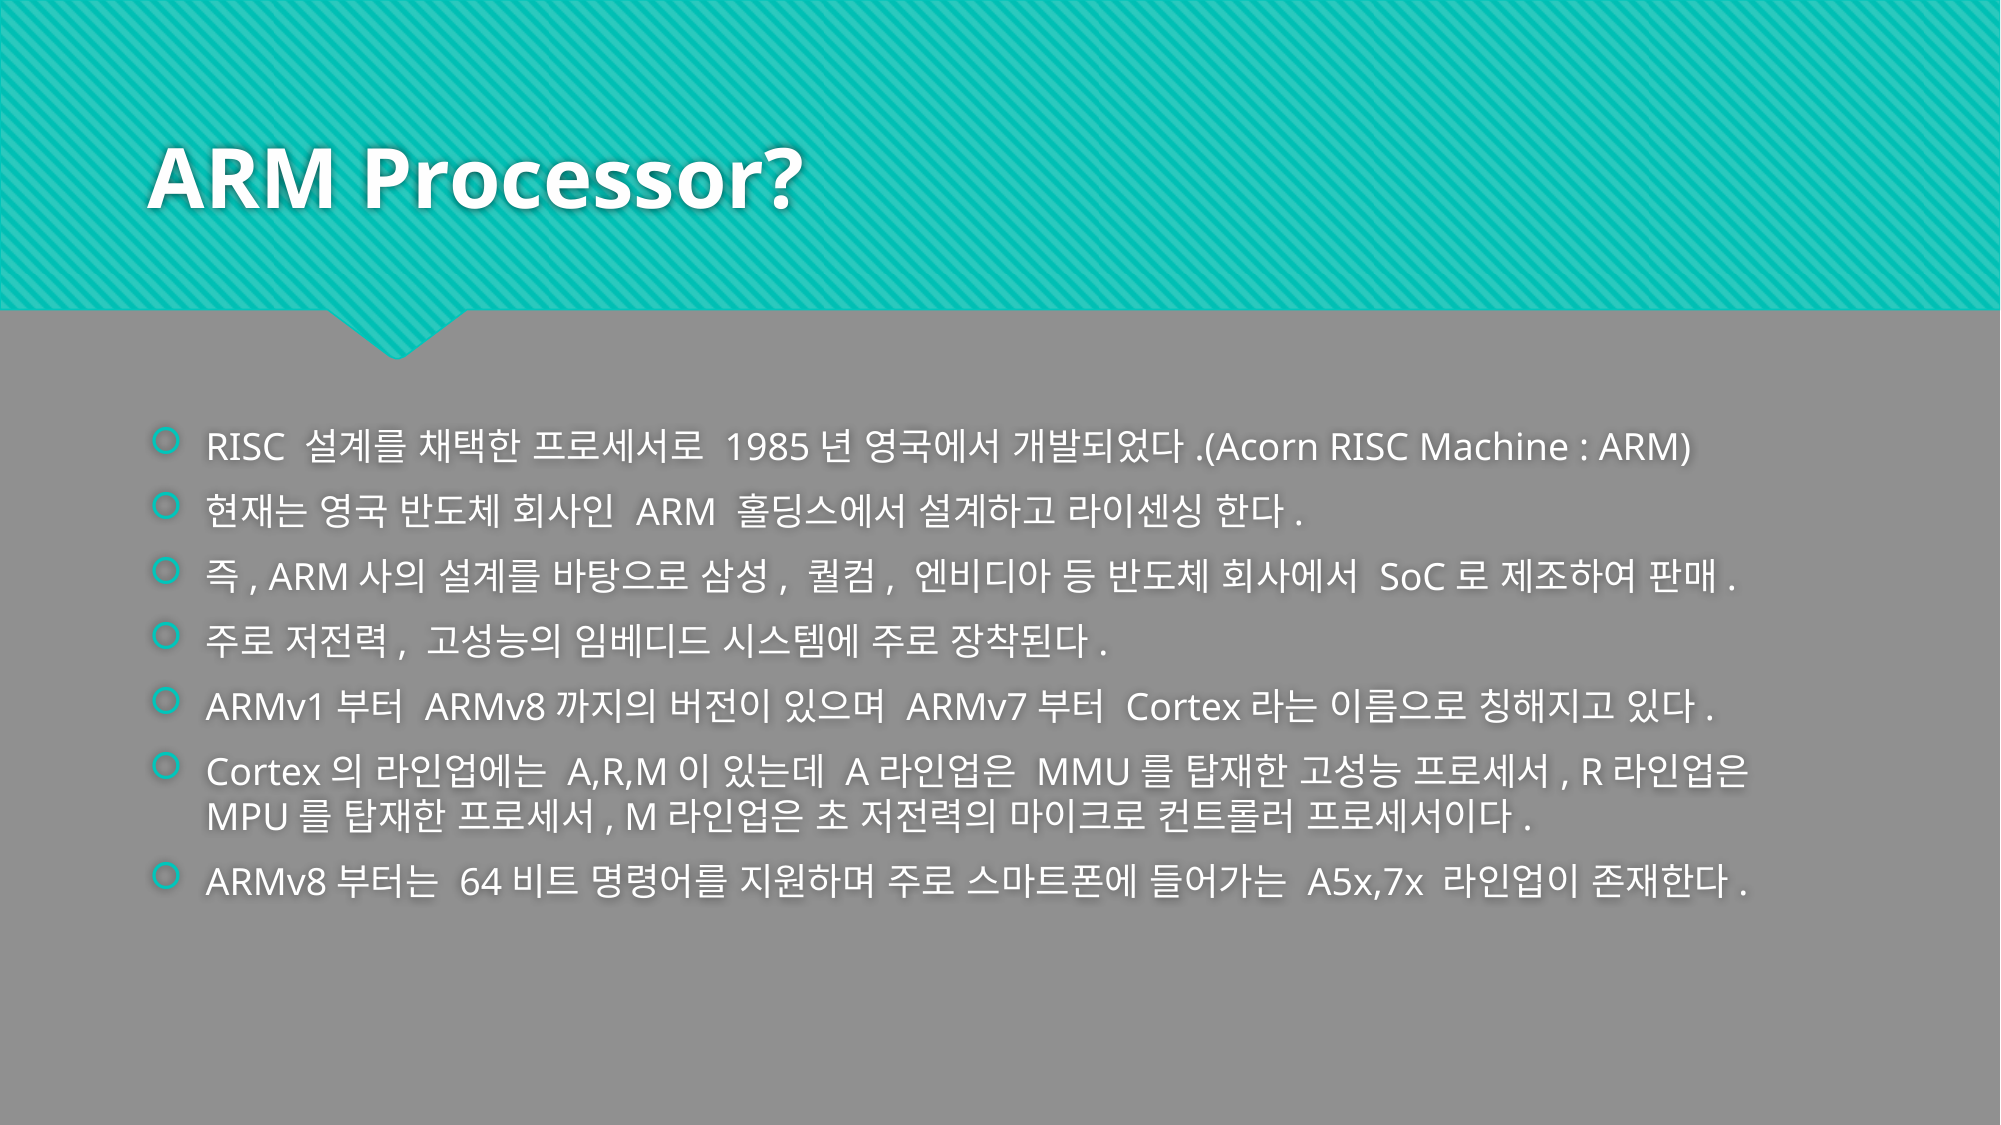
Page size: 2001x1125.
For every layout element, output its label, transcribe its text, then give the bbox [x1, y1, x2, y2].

list RISC 설계를 채택한 프로세서로 1985년 영국에서 개발되었다.(Acorn RISC Machine : ARM) 현재는 영국 반도체 회사인 ARM 홀딩스에서 설계하고 라이센싱 한다. 즉, ARM사의 설계를 바탕으로 삼성, 퀄컴, 엔비디아 등 반도체 회사에서 SoC로 제조하여 판매. 주로 저전력, 고성능의 임베디드 시스템에 주로 장착된다. ARMv1부터 ARMv8까지의 버전이 있으며 ARMv7부터 Cortex라는 이름으로 칭해지고 있다. Cortex의 라인업에는 A,R,M이 있는데 A라인업은 MMU를 탑재한 고성능 프로세서, R라인업은 MPU를 탑재한 프로세서, M라인업은 초 저전력의 마이크로 컨트롤러 프로세서이다. ARMv8부터는 64비트 명령어를 지원하며 주로 스마트폰에 들어가는 A5x,7x 라인업이 존재한다. [134, 364, 1866, 962]
title ARM Processor? [132, 73, 1868, 233]
